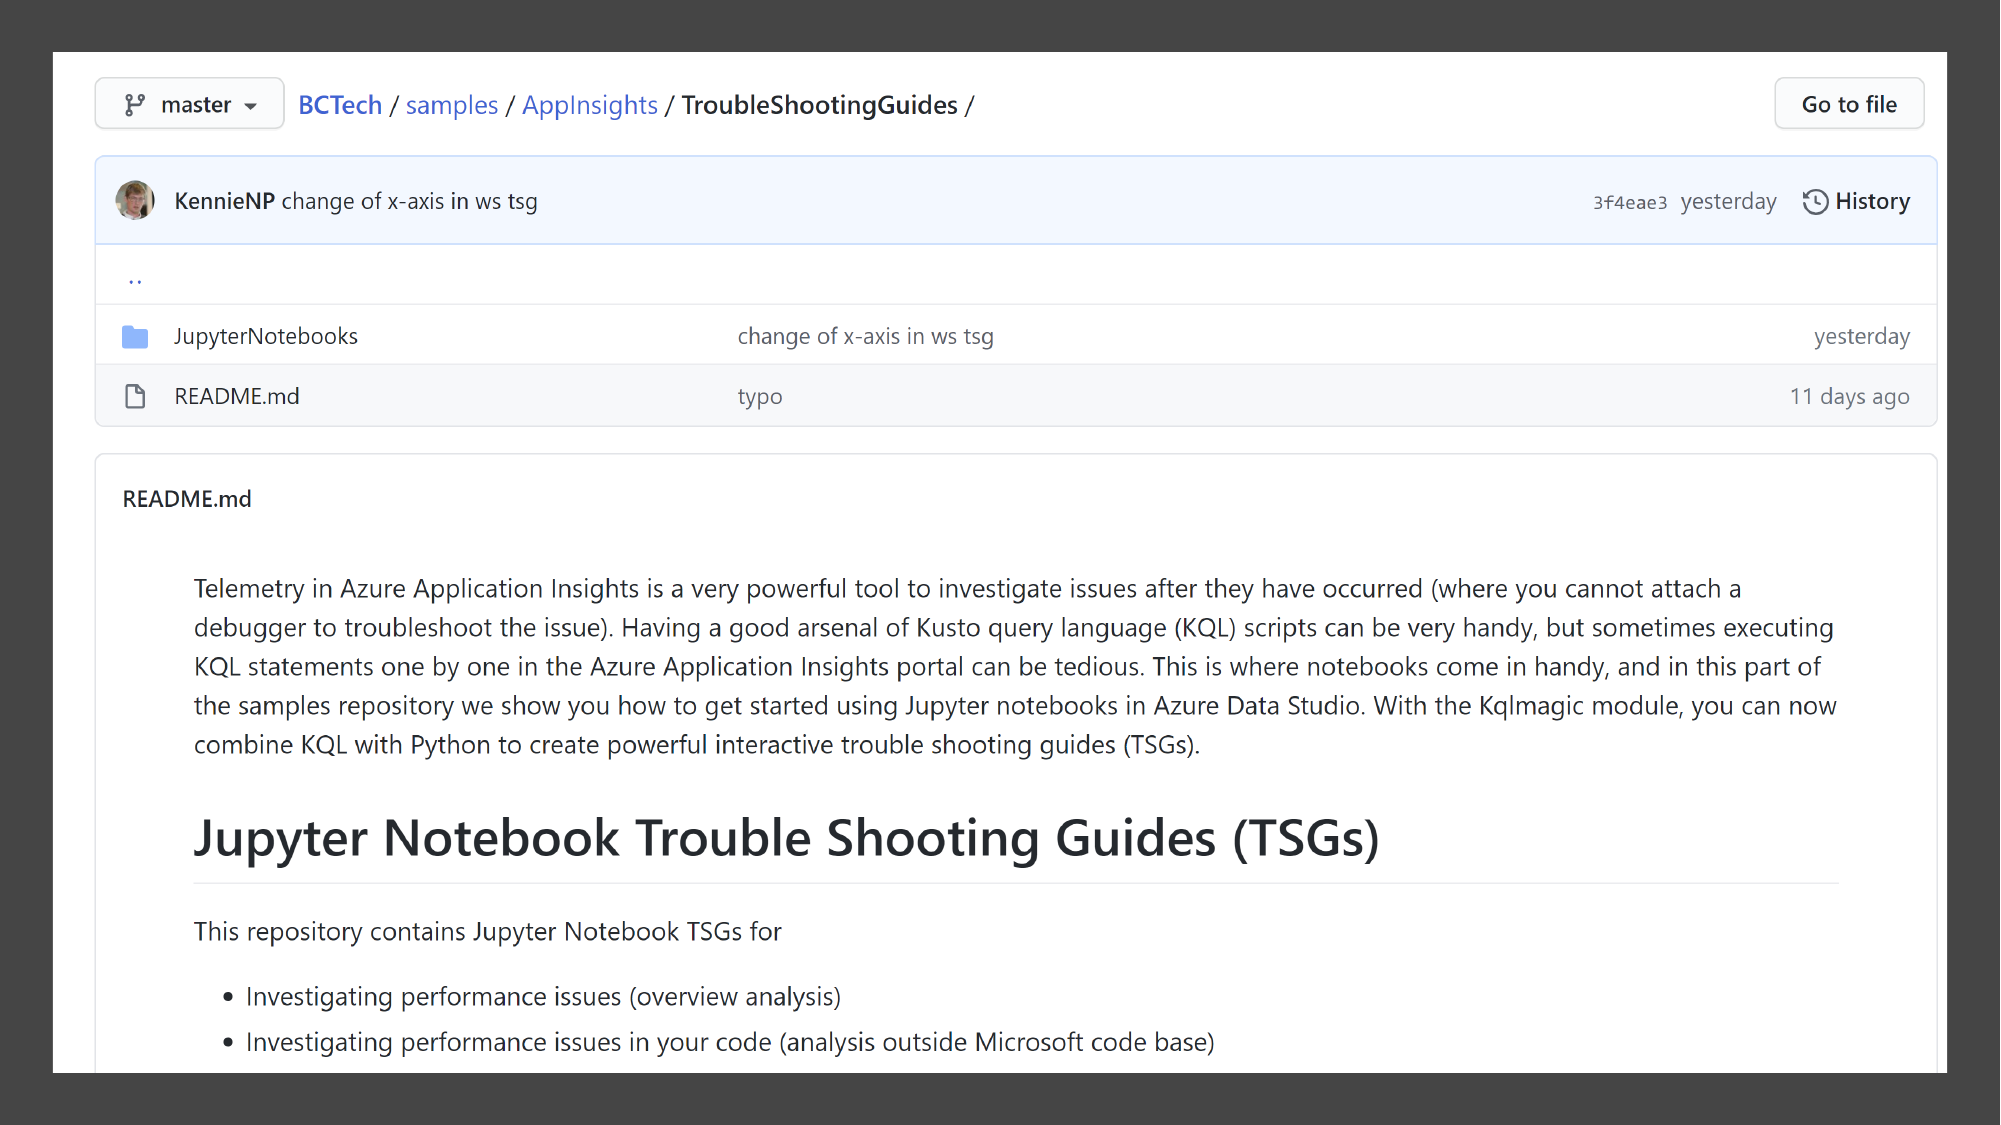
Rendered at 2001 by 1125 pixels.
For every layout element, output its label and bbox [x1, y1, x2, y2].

picture [52, 52, 1948, 1073]
